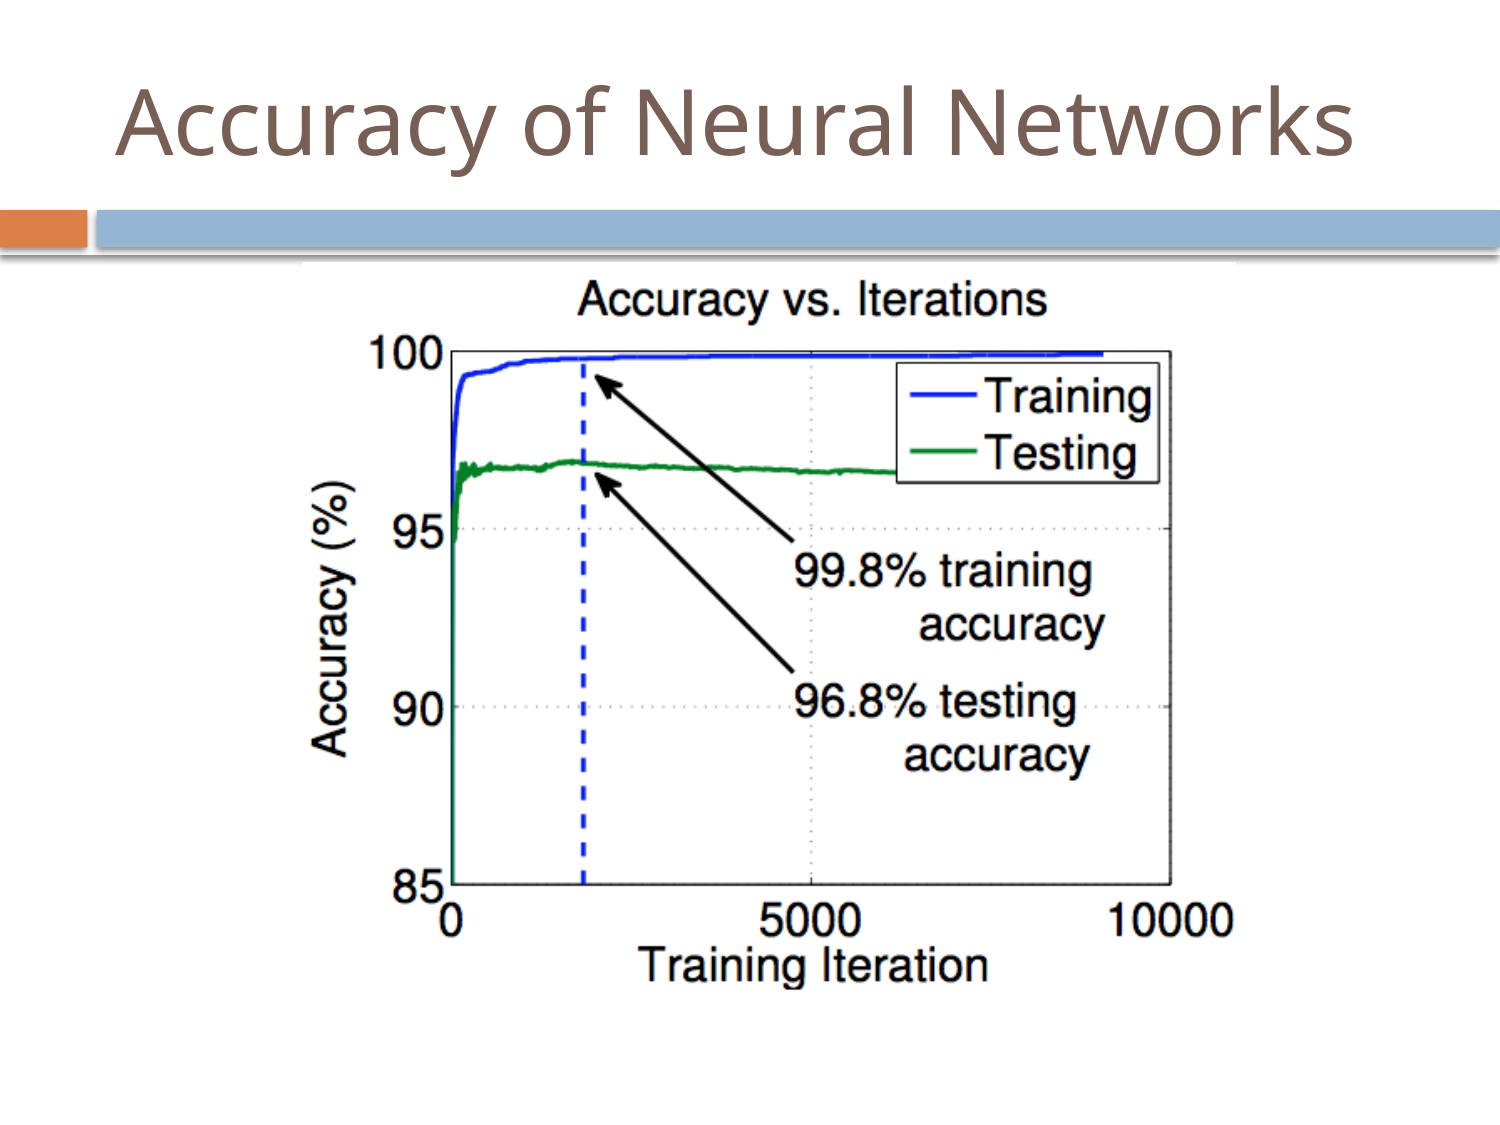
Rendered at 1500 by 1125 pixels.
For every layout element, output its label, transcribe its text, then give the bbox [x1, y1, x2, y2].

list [100, 262, 1439, 1001]
title Accuracy of Neural Networks [100, 37, 1438, 200]
